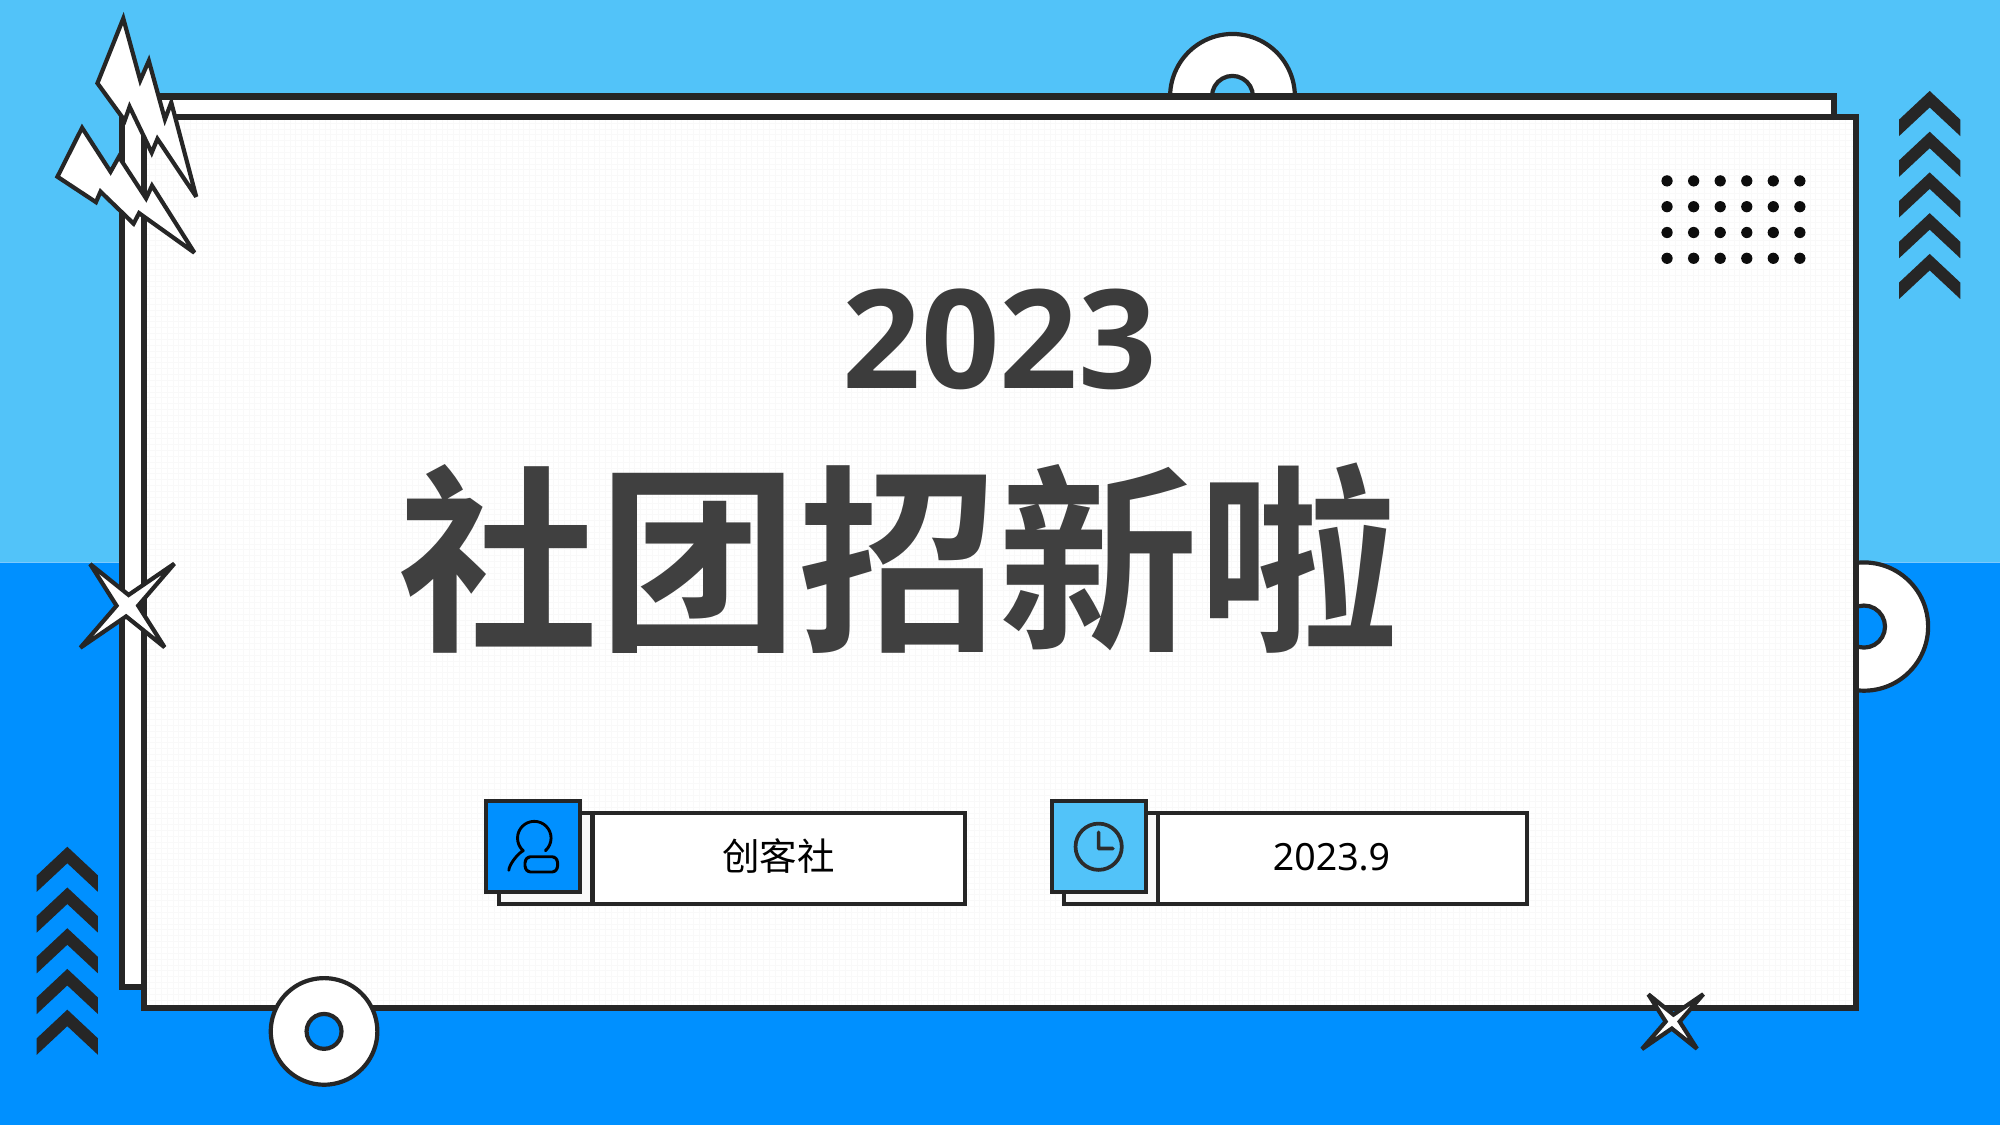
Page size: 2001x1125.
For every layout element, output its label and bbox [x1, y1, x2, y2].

text_box [486, 801, 965, 904]
text_box [1169, 32, 1296, 93]
text_box [1859, 561, 1930, 692]
text_box [96, 15, 160, 118]
text_box [56, 125, 121, 213]
text_box [79, 563, 121, 649]
text_box [1641, 1008, 1698, 1050]
text_box [0, 920, 172, 982]
text_box [1661, 175, 1806, 265]
text_box [1825, 164, 2000, 226]
text_box [1051, 801, 1527, 904]
text_box [269, 1008, 379, 1086]
text_box [121, 96, 1857, 1008]
